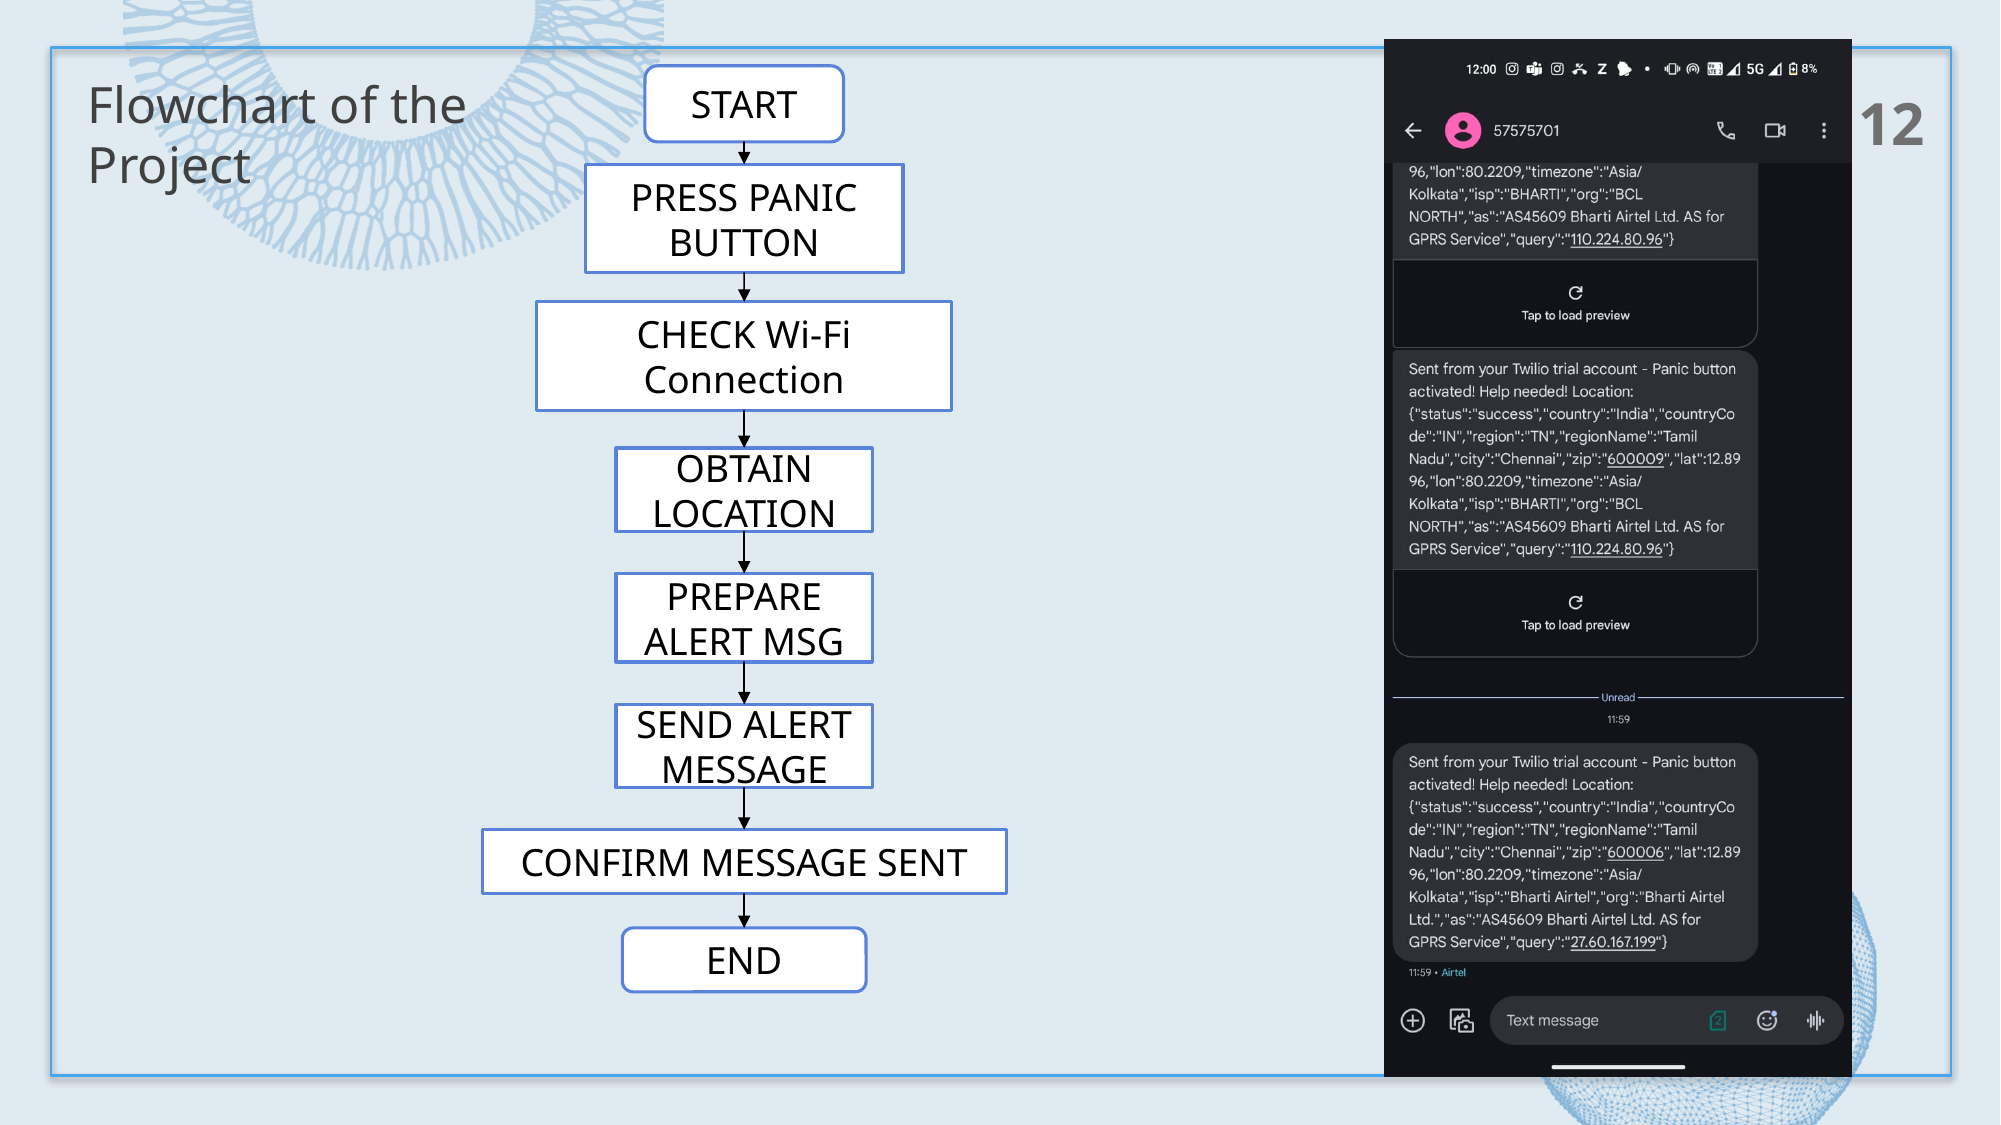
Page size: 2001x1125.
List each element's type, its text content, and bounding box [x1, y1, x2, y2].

text_box Flowchart of the Project [73, 65, 586, 201]
text_box CONFIRM MESSAGE SENT [481, 828, 1008, 895]
text_box CHECK Wi-Fi Connection [535, 300, 953, 412]
text_box SEND ALERT MESSAGE [614, 703, 874, 789]
text_box PRESS PANIC BUTTON [584, 163, 905, 274]
picture [123, 0, 1877, 1125]
slide_number 12 [1858, 48, 1961, 175]
text_box START [643, 64, 846, 144]
text_box PREPARE ALERT MSG [614, 572, 874, 664]
text_box END [620, 926, 868, 994]
text_box OBTAIN LOCATION [614, 446, 874, 533]
